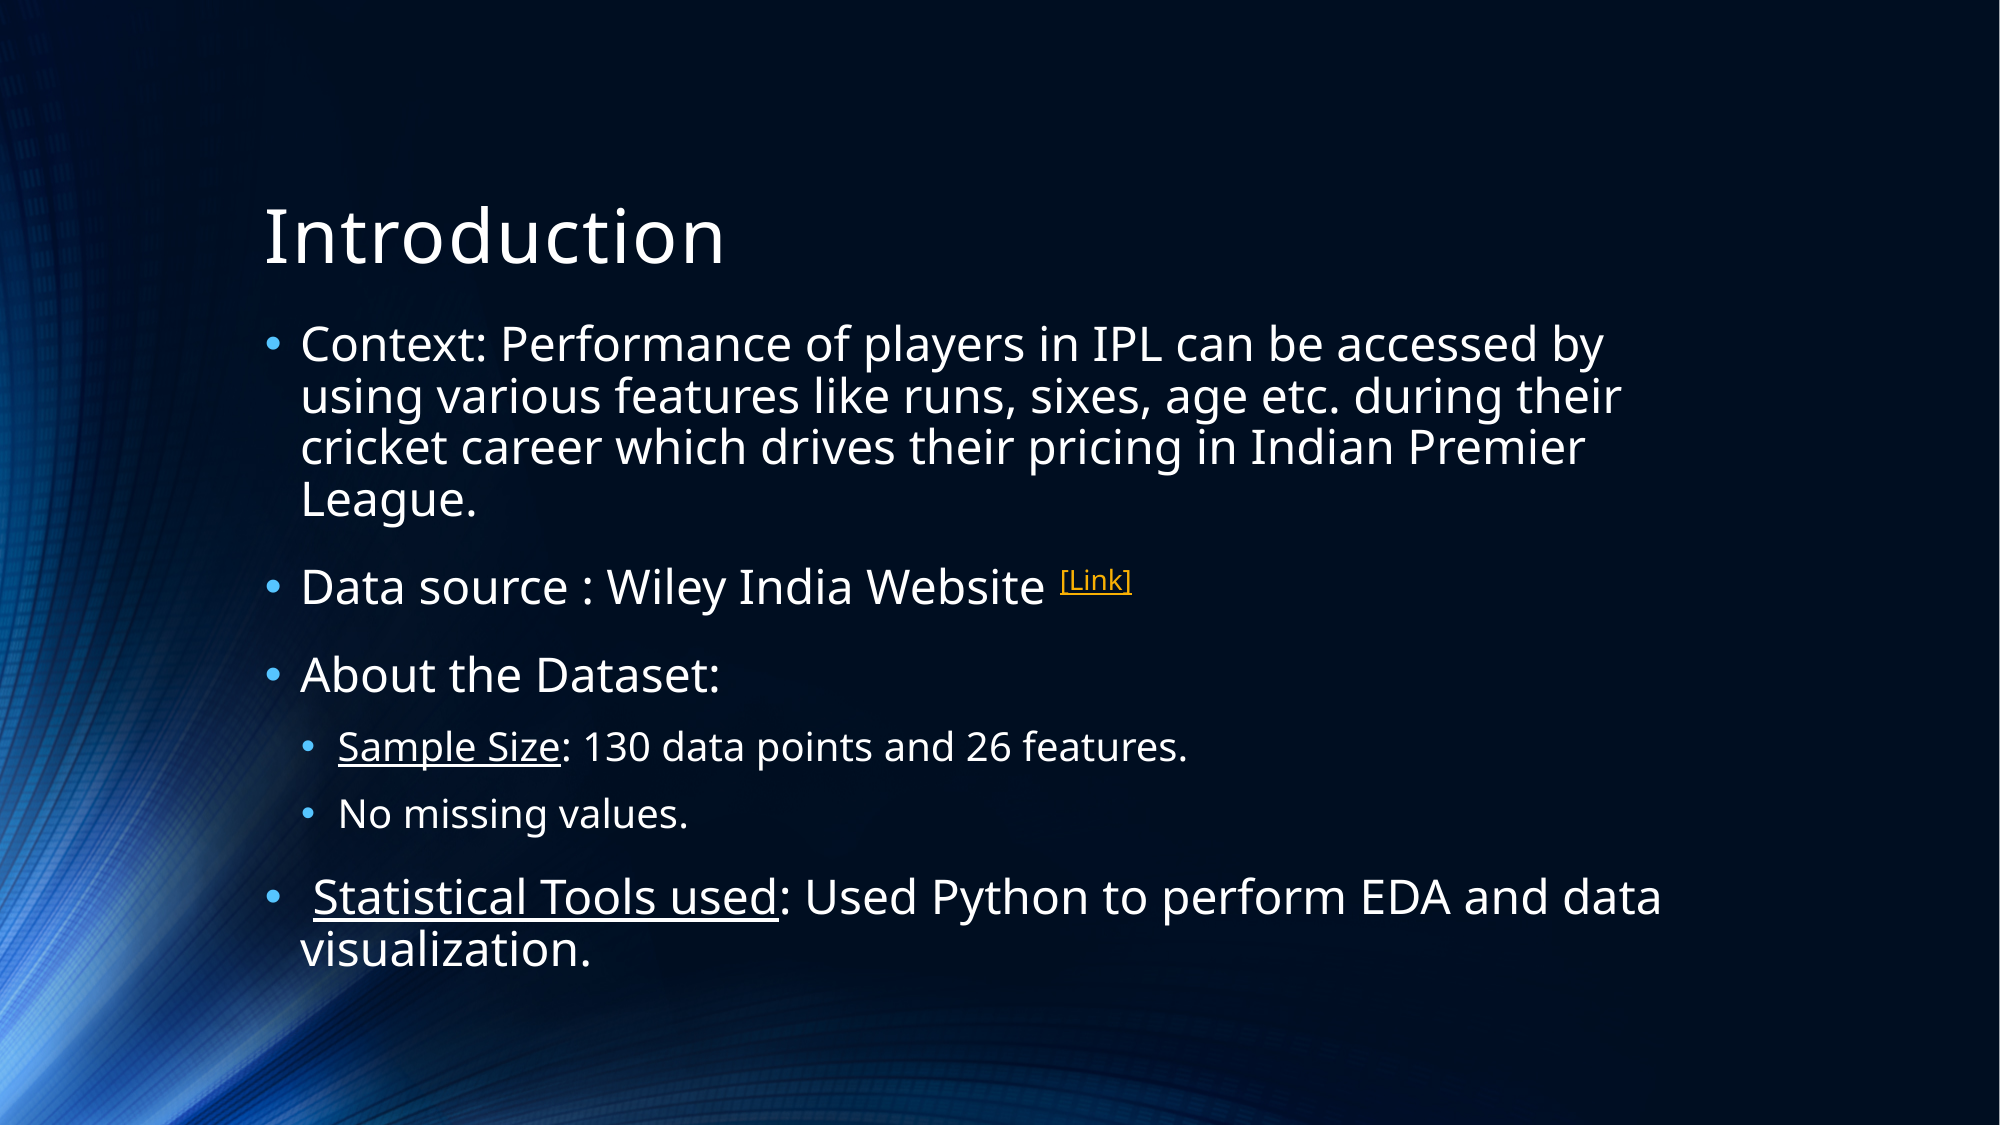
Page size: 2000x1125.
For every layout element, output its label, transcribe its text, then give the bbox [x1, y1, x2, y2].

title Introduction [249, 62, 1750, 288]
picture [0, 0, 2000, 1125]
list Context: Performance of players in IPL can be accessed by using various features like runs, sixes, age etc. during their cricket career which drives their pricing in Indian Premier League. Data source : Wiley India Website [Link] About the Dataset: Sample Size: 130 data points and 26 features. No missing values. Statistical Tools used: Used Python to perform EDA and data visualization. [249, 312, 1749, 988]
